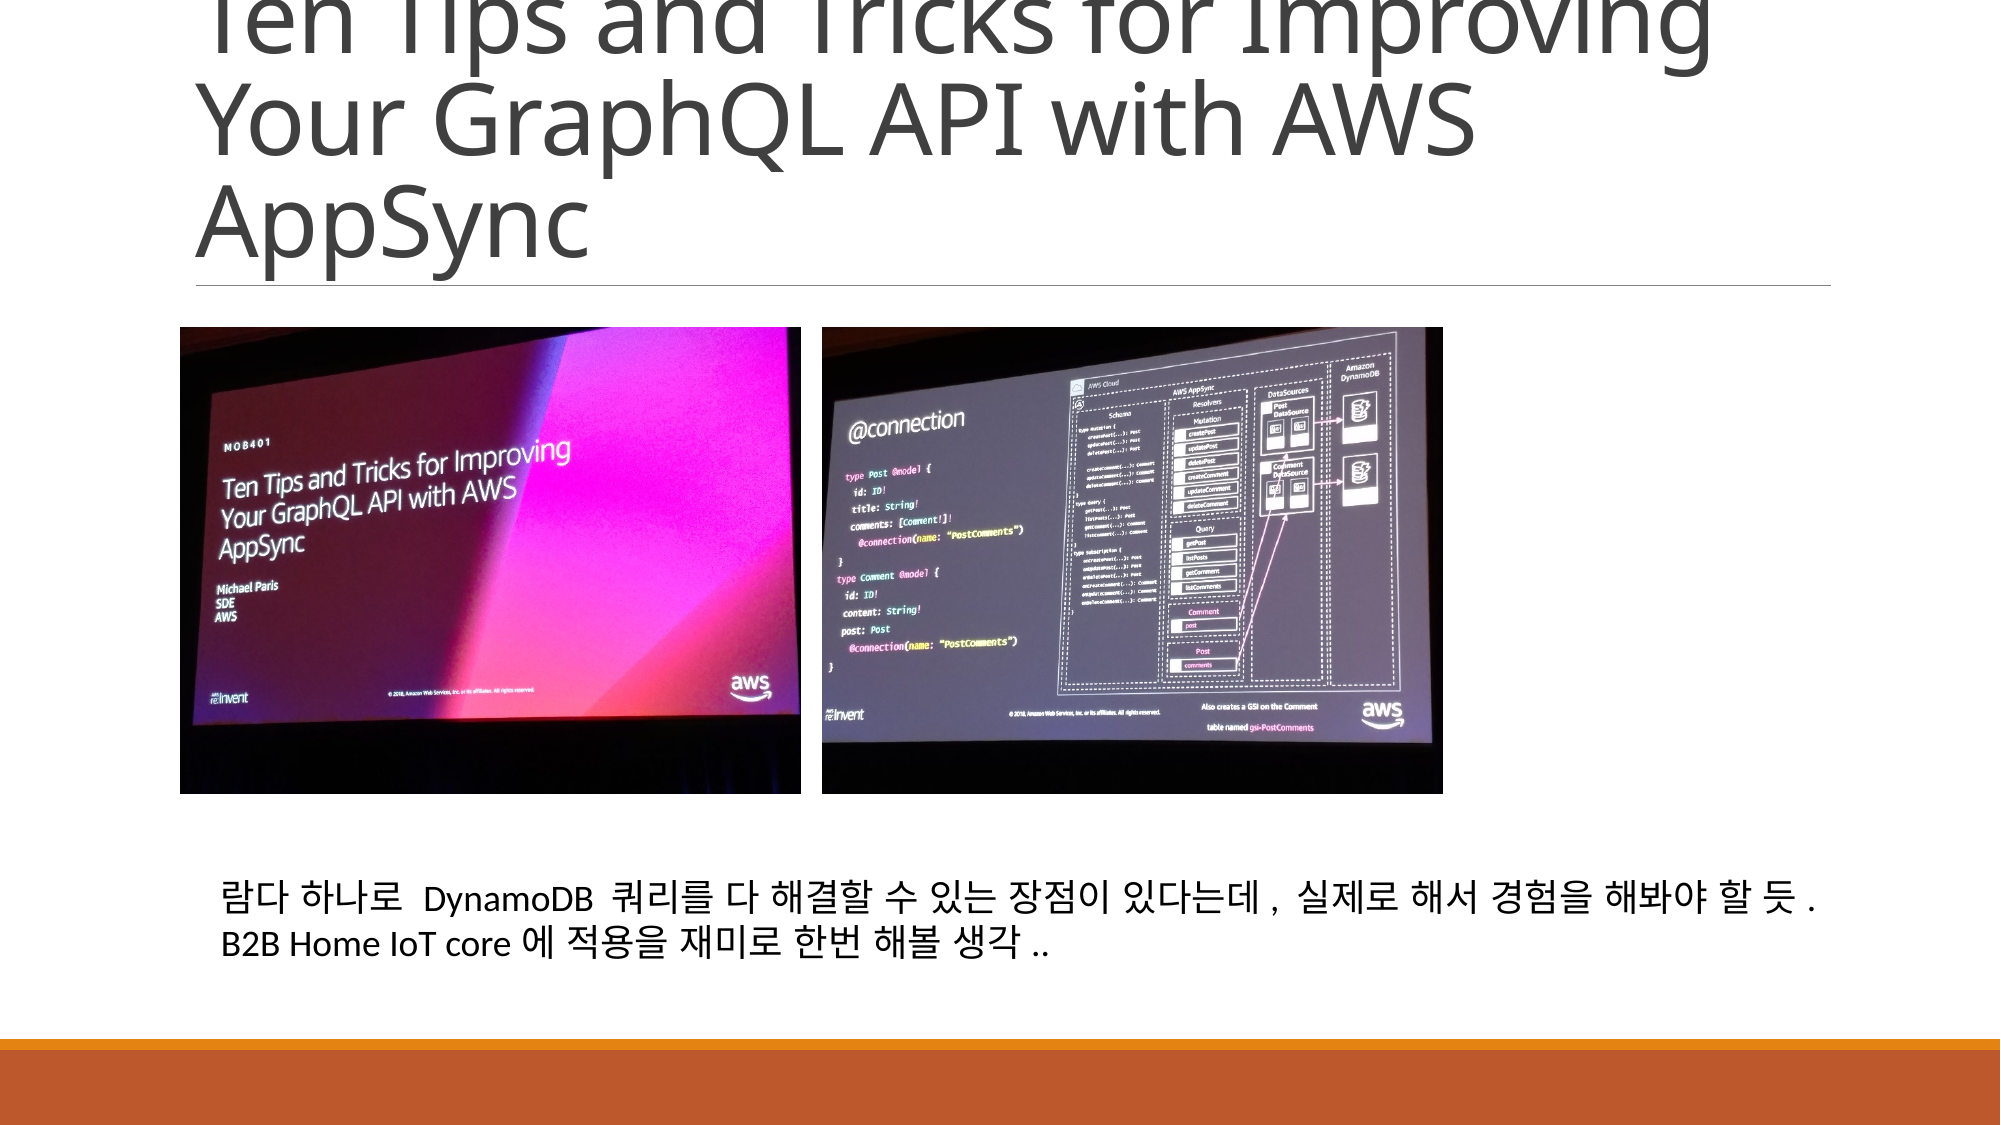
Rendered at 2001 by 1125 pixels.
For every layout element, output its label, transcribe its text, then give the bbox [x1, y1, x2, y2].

text_box 람다 하나로 DynamoDB 쿼리를 다 해결할 수 있는 장점이 있다는데, 실제로 해서 경험을 해봐야 할 듯. B2B Home IoT core에 적용을 재미로 한번 해볼 생각.. [205, 866, 1832, 971]
title Ten Tips and Tricks for Improving Your GraphQL API with AWS AppSync [180, 47, 1830, 285]
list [179, 326, 802, 794]
picture [821, 326, 1444, 794]
